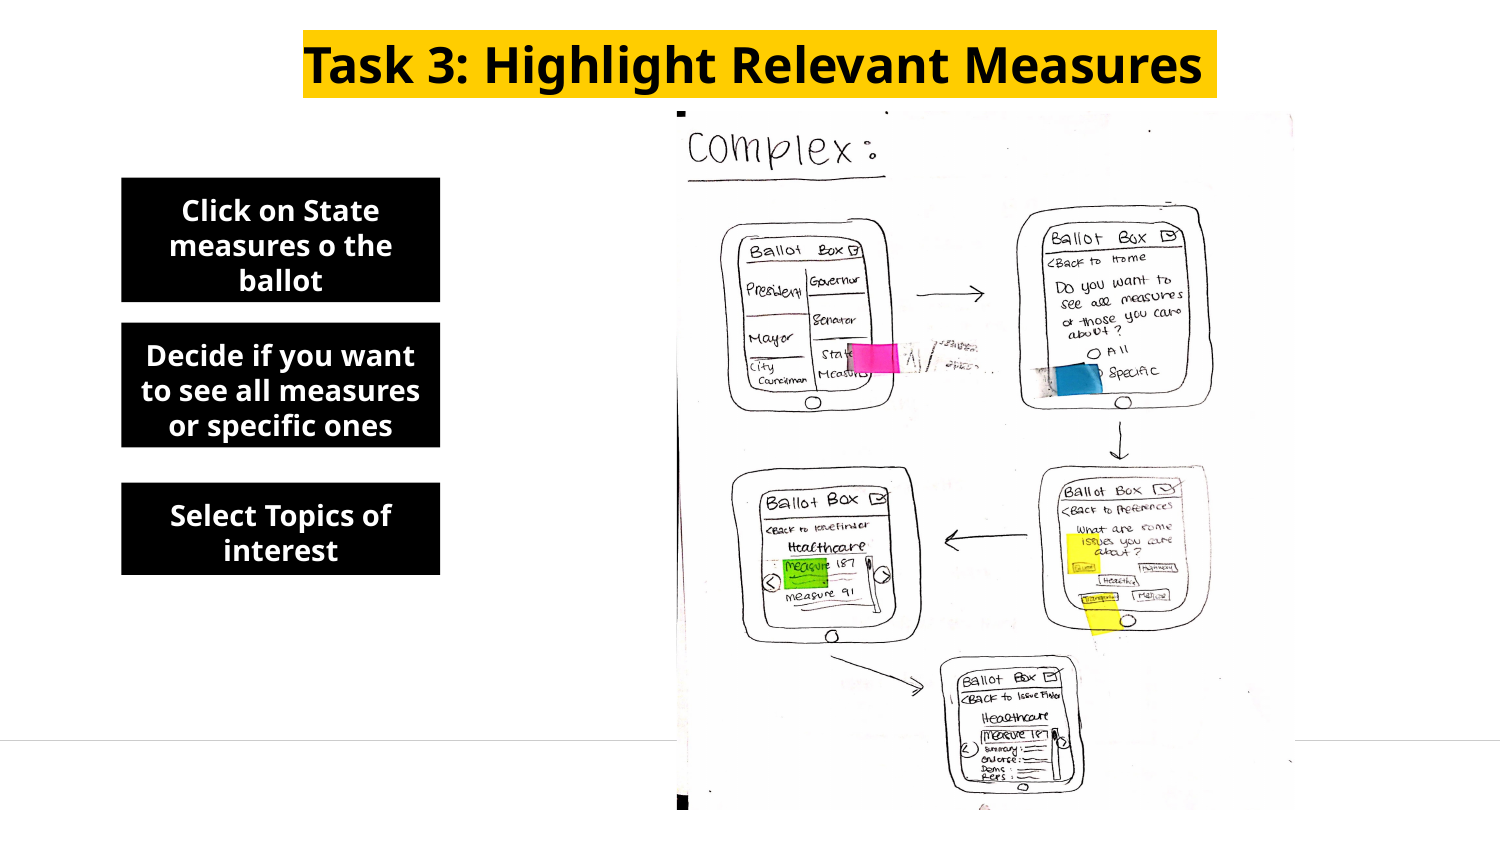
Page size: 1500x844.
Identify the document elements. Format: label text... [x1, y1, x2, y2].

text_box Task 3: Highlight Relevant Measures [186, 0, 1334, 135]
picture [676, 110, 1296, 810]
text_box Click on State measures o the ballot [121, 177, 441, 303]
text_box Select Topics of interest [121, 482, 441, 575]
text_box Decide if you want to see all measures or specific ones [121, 322, 441, 448]
